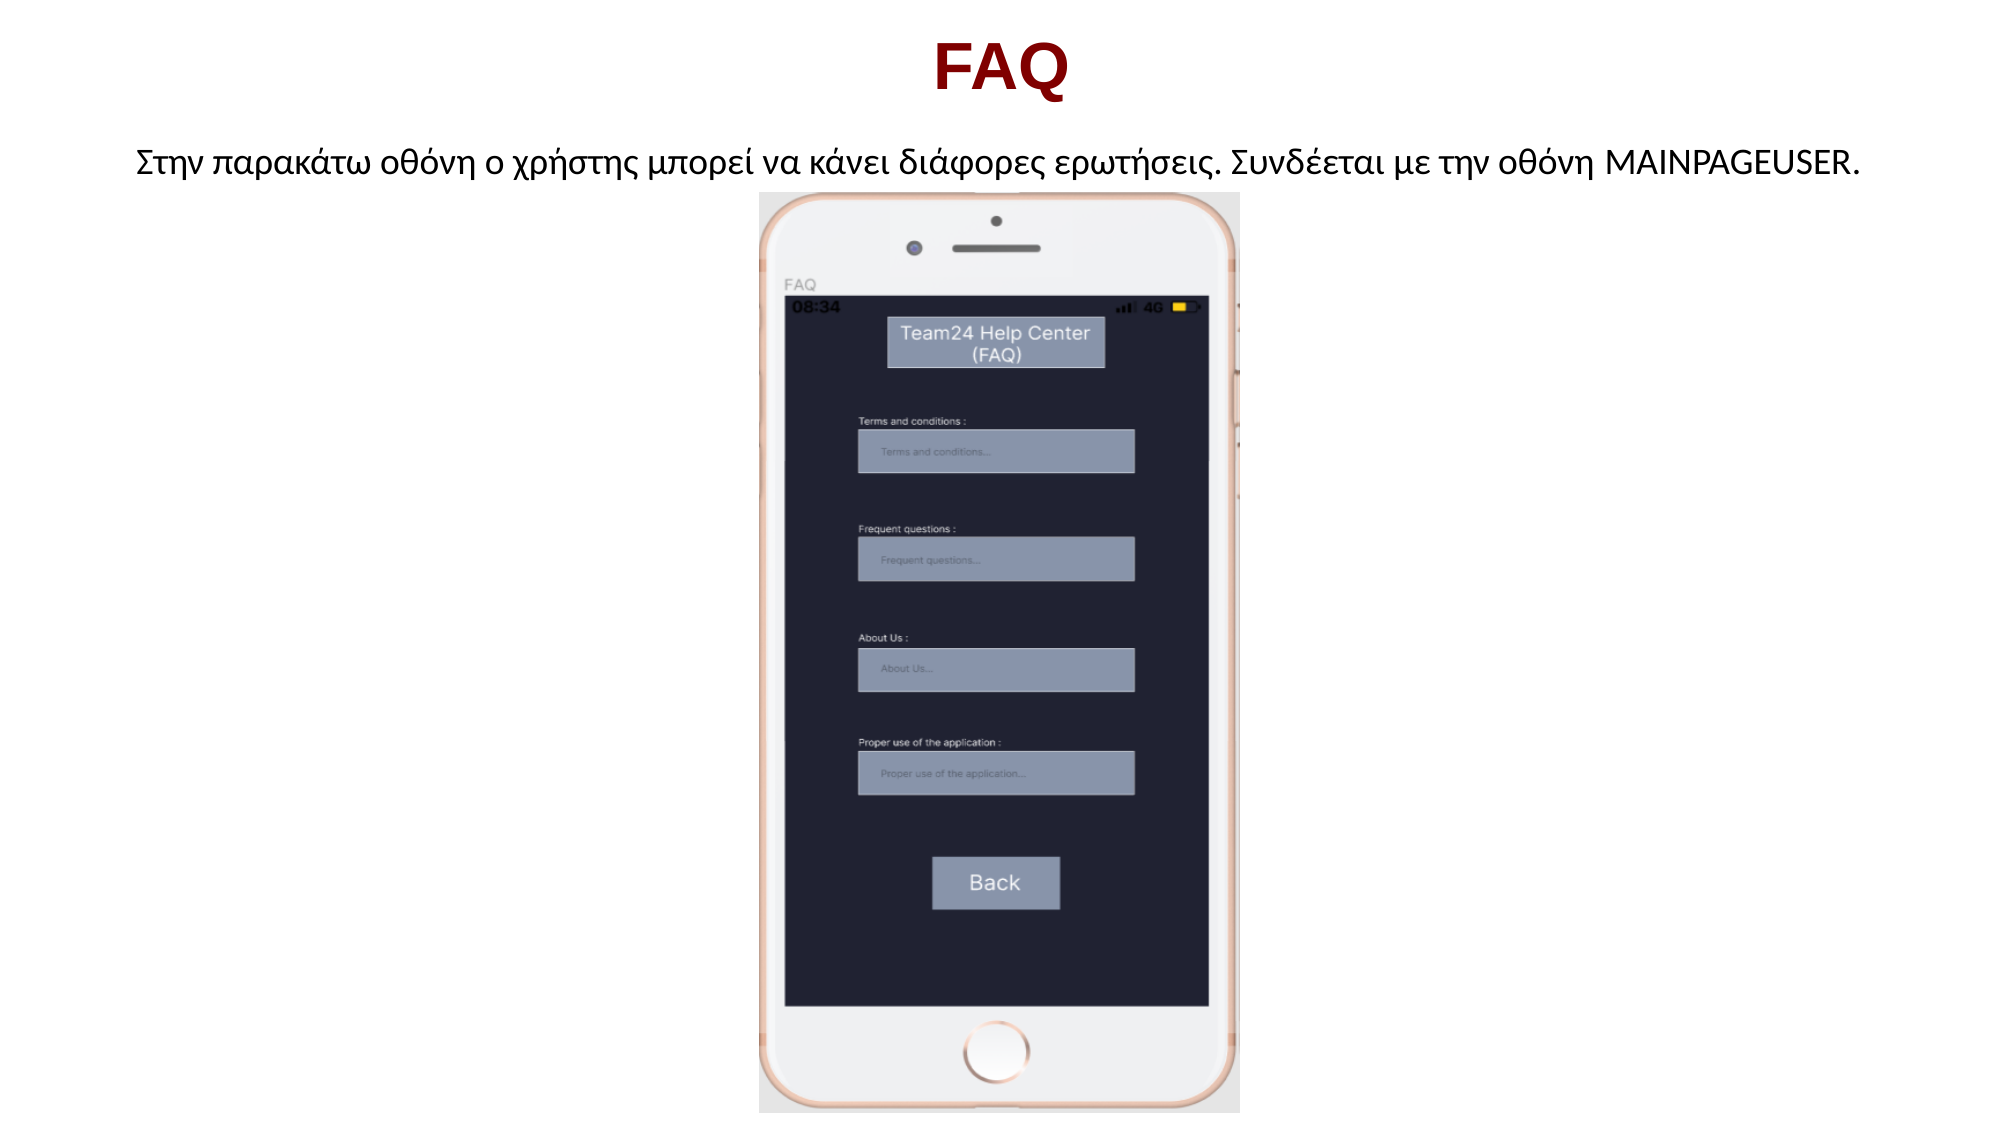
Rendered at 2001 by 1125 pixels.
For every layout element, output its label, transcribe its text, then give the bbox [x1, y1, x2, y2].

picture [759, 192, 1240, 1113]
text_box FAQ [21, 12, 1983, 114]
text_box Στην παρακάτω οθόνη ο χρήστης μπορεί να κάνει διάφορες ερωτήσεις. Συνδέεται με την οθόνη MAINPAGEUSER. [18, 130, 1980, 190]
